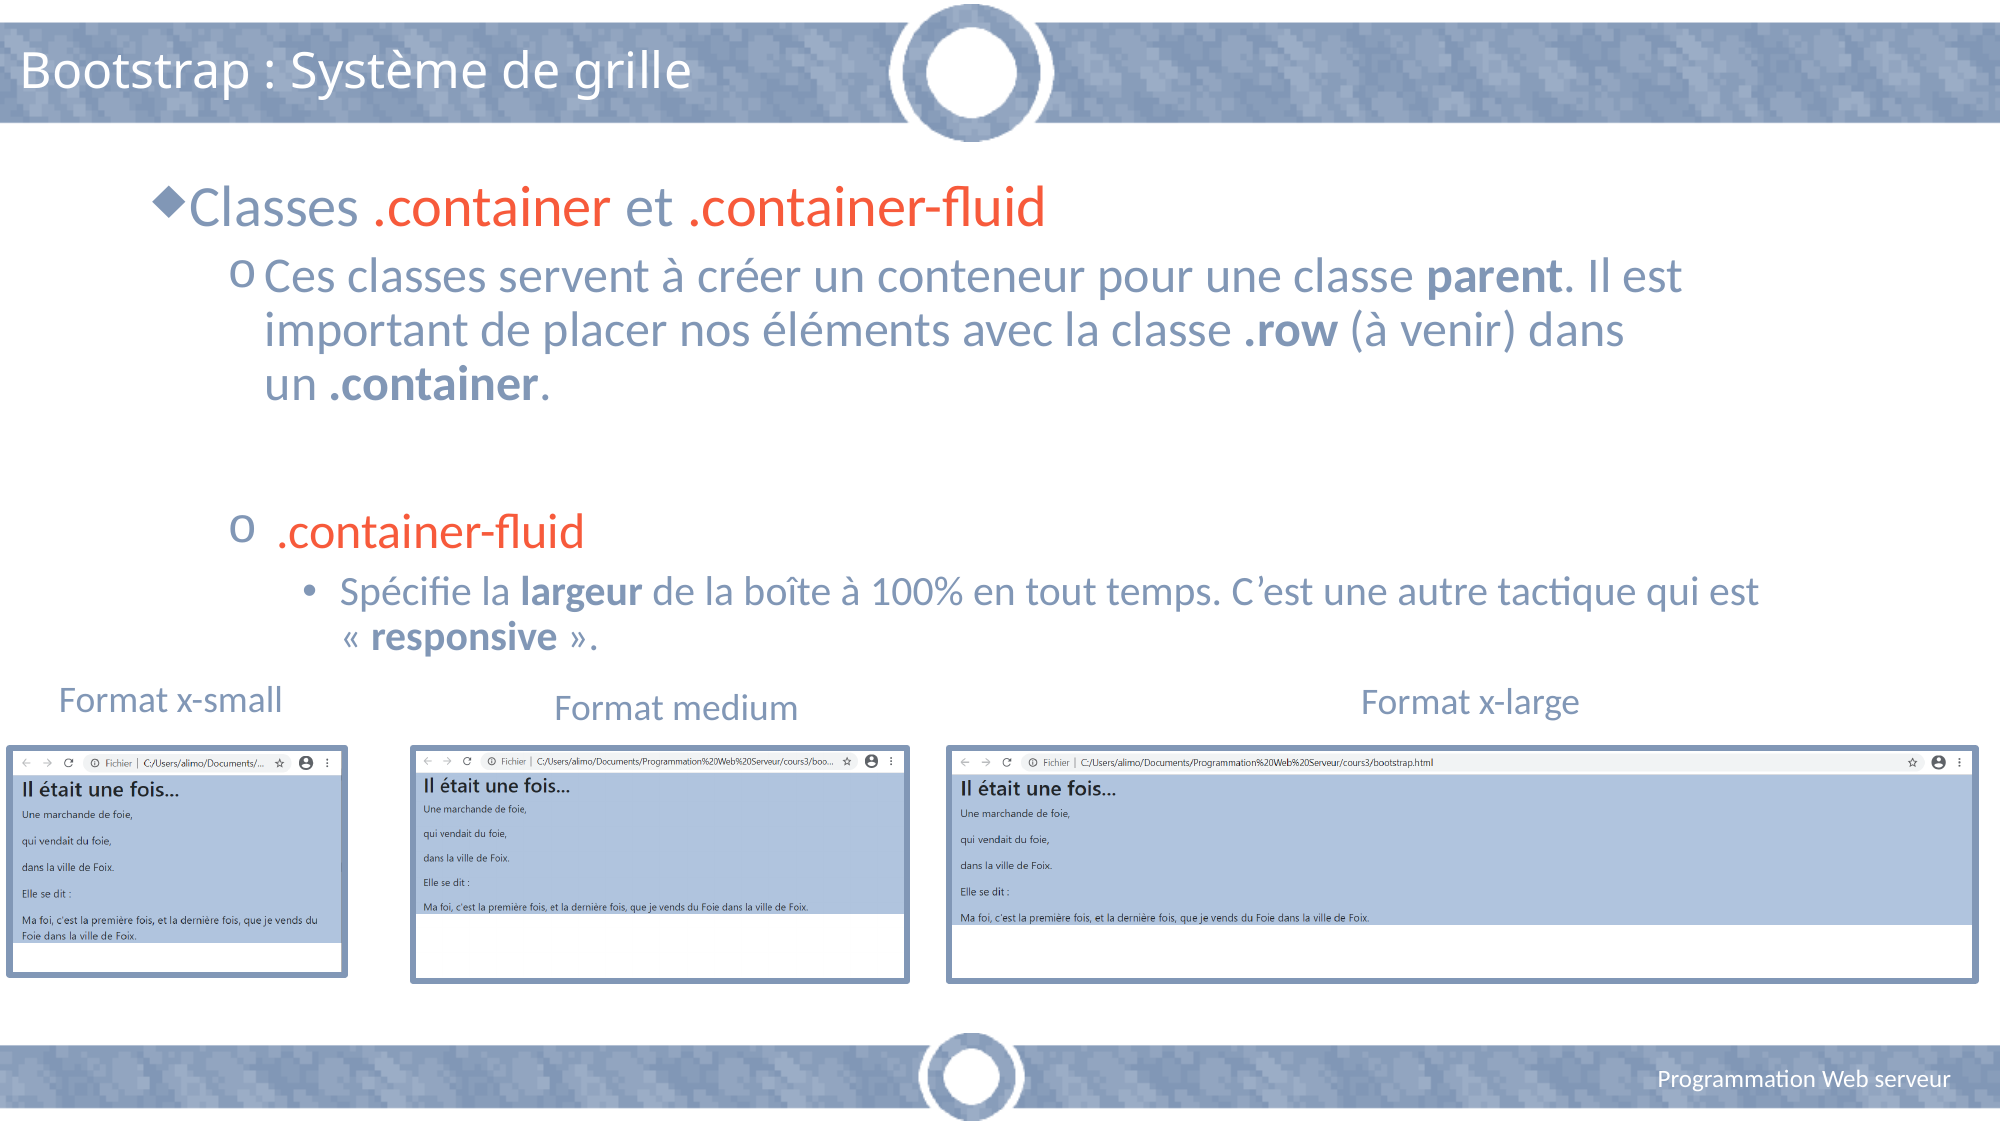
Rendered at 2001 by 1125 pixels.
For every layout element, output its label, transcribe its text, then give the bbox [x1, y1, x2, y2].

title Bootstrap : Système de grille [4, 22, 884, 123]
picture [12, 751, 342, 972]
picture [0, 1033, 2000, 1121]
picture [951, 751, 1973, 978]
picture [0, 4, 2000, 142]
list Classes .container et .container-fluid Ces classes servent à créer un conteneur pour une classe parent. Il est important de placer nos éléments avec la classe .row (à venir) dans un .container. .container-fluid Spécifie la largeur de la boîte à 100% en tout temps. C’est une autre tactique qui est « responsive ». [137, 168, 1863, 1014]
picture [415, 751, 905, 978]
text_box Format x-small [44, 667, 330, 728]
text_box Format x-large [1346, 669, 1632, 730]
text_box Format medium [539, 675, 826, 736]
